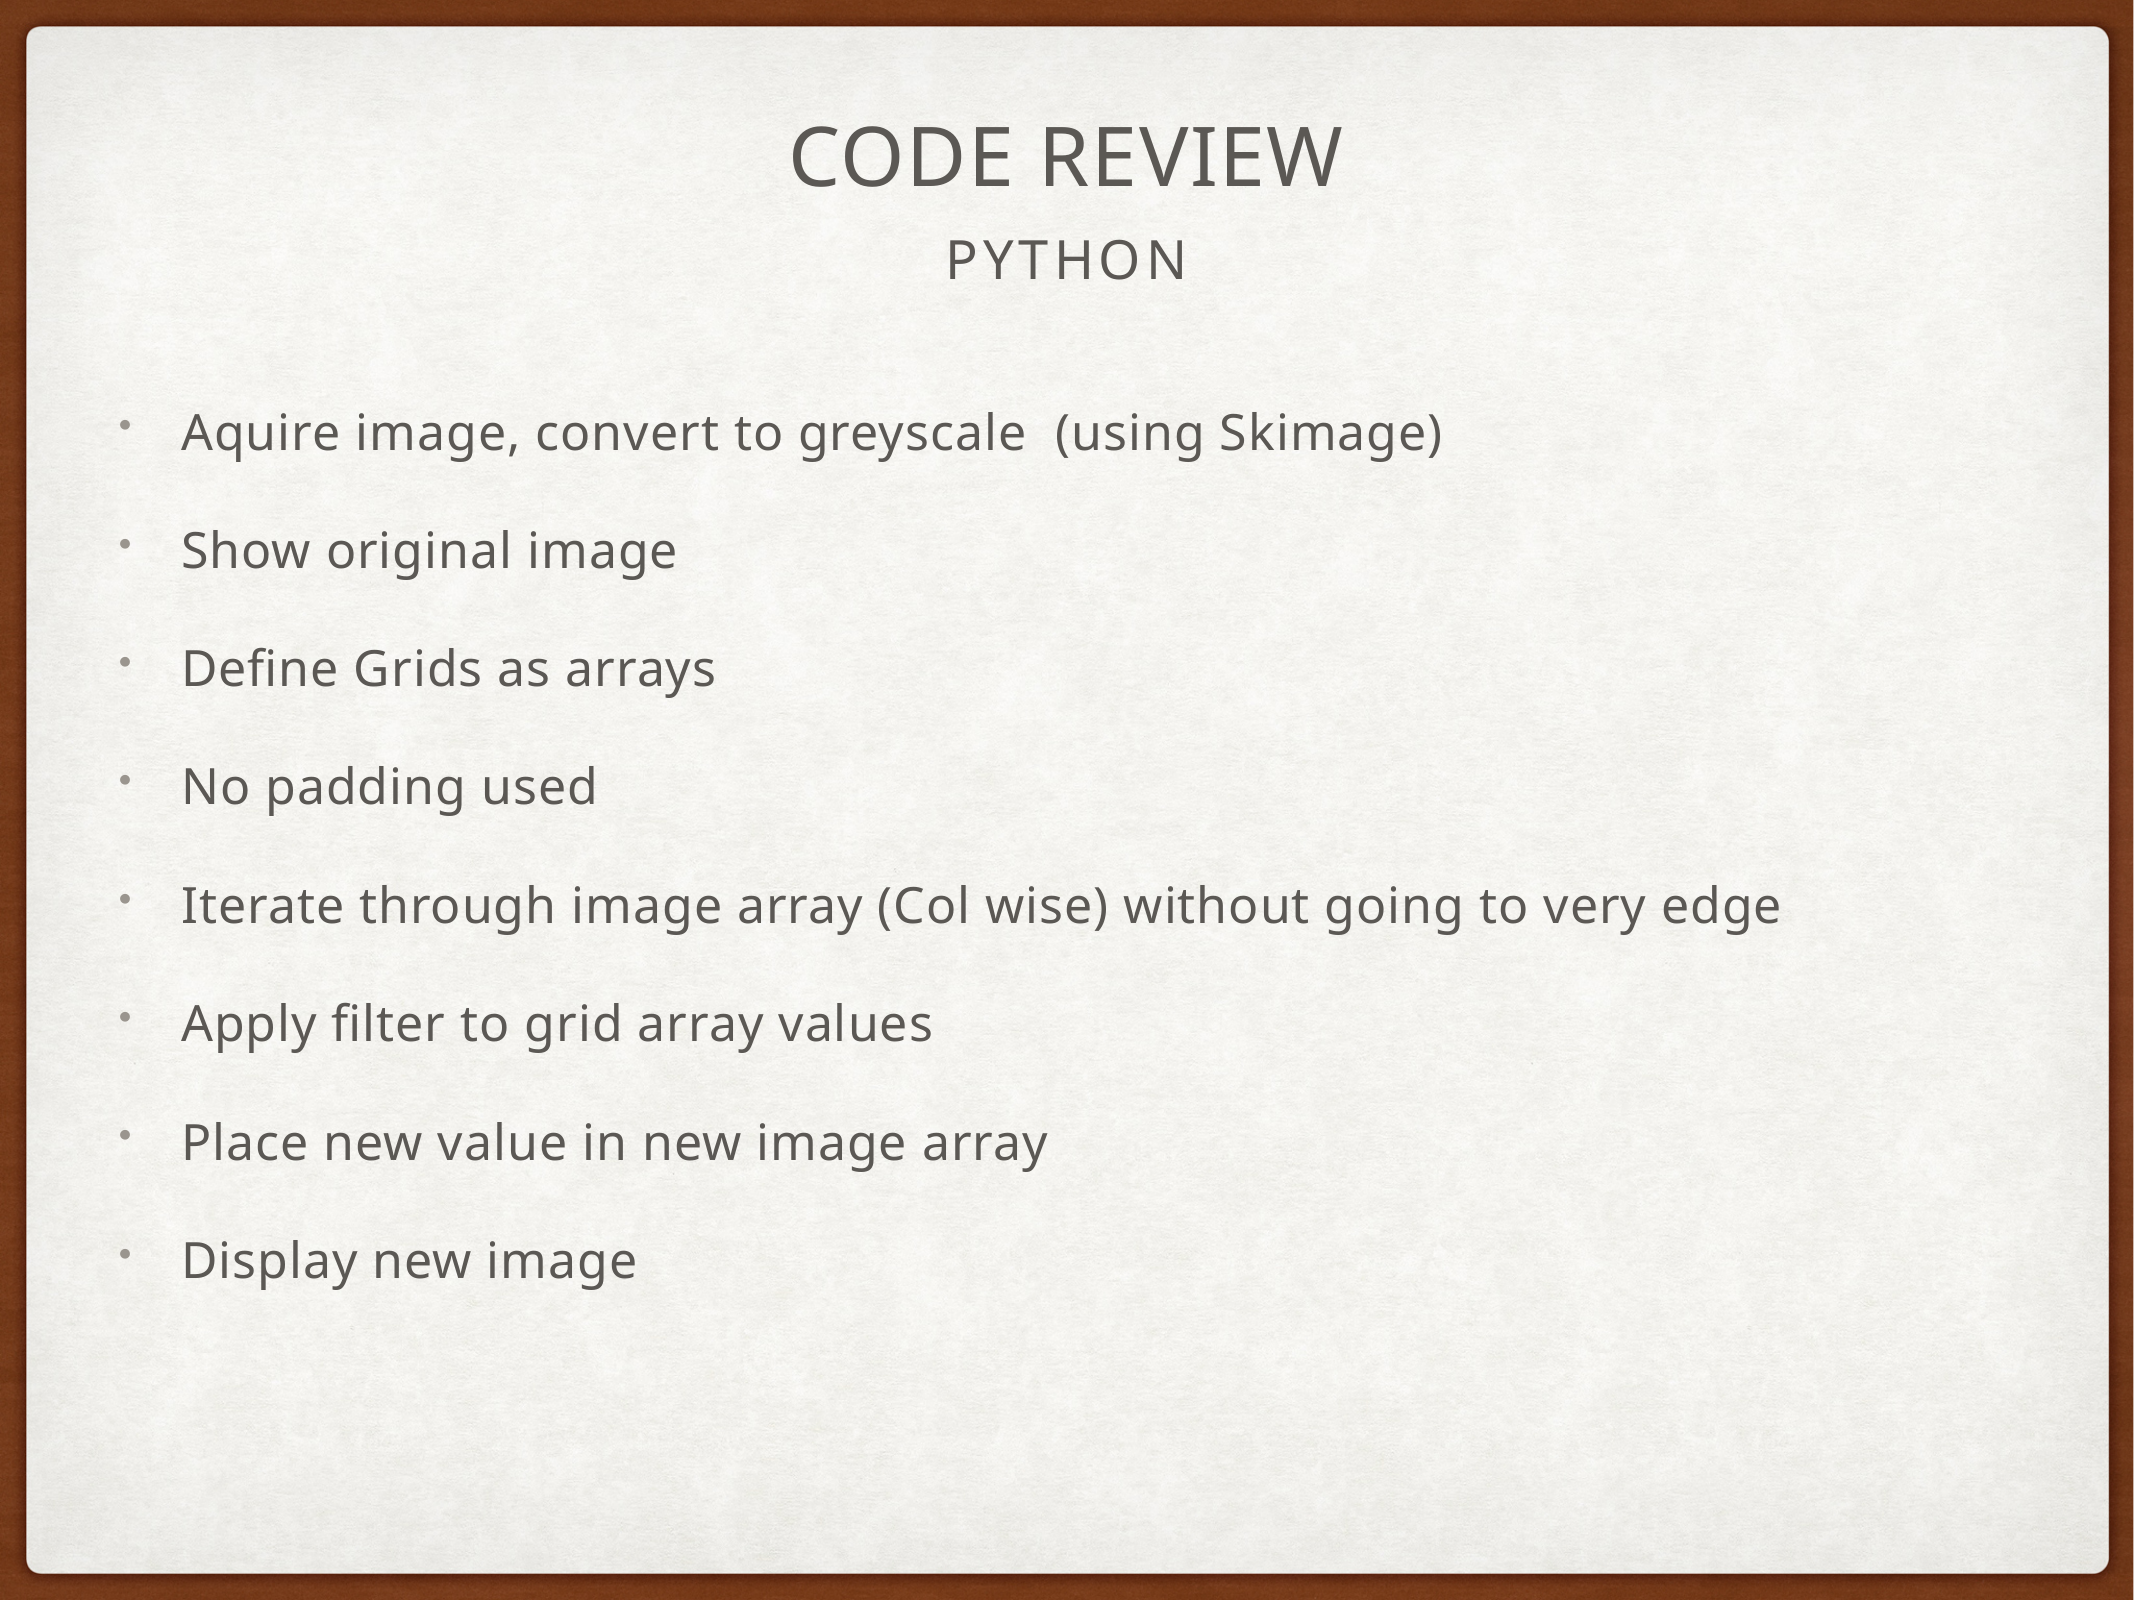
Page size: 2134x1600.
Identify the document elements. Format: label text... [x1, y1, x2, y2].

list Python [109, 220, 2024, 306]
title Code review [109, 95, 2024, 220]
list Aquire image, convert to greyscale (using Skimage) Show original image Define Grids as arrays No padding used Iterate through image array (Col wise) without going to very edge Apply filter to grid array values Place new value in new image array Display new image [109, 391, 2024, 1451]
picture [0, 0, 2134, 1600]
